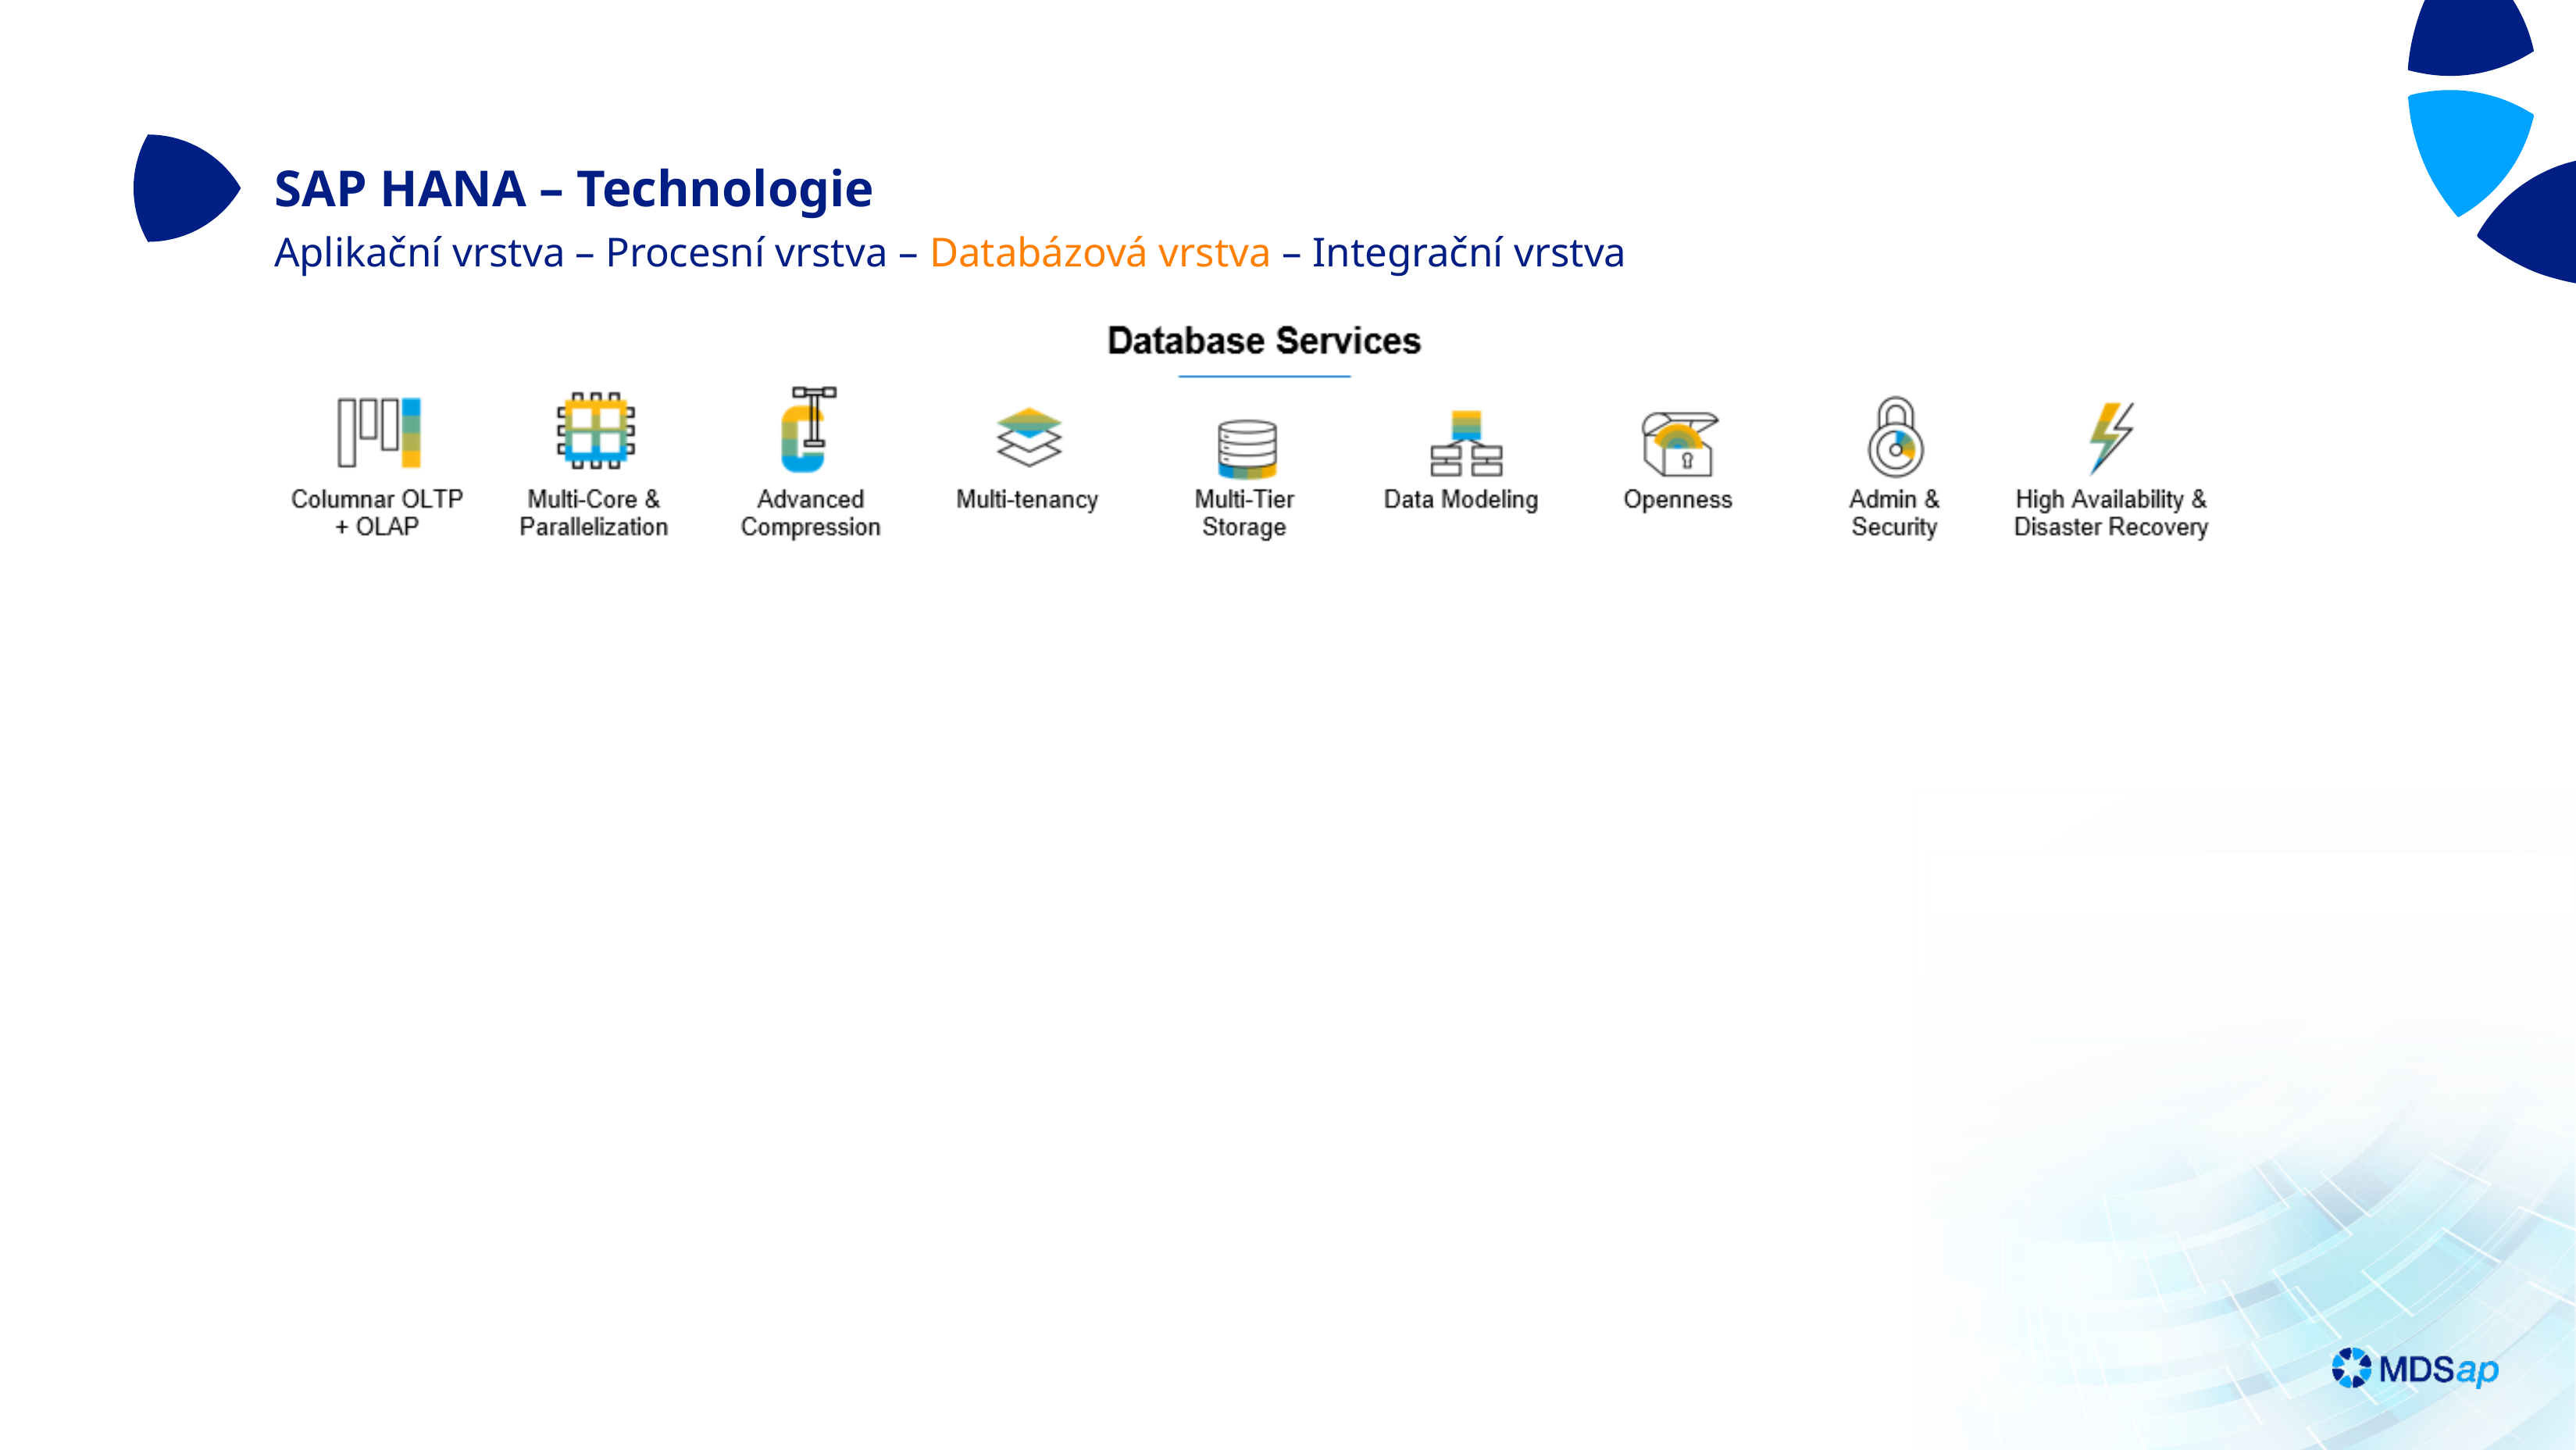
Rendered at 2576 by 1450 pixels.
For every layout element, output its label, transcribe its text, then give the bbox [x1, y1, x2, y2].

list Aplikační vrstva – Procesní vrstva – Databázová vrstva – Integrační vrstva [262, 227, 2275, 305]
picture [1912, 790, 2576, 1450]
picture [262, 314, 2255, 559]
list SAP HANA – Technologie [262, 158, 2275, 217]
